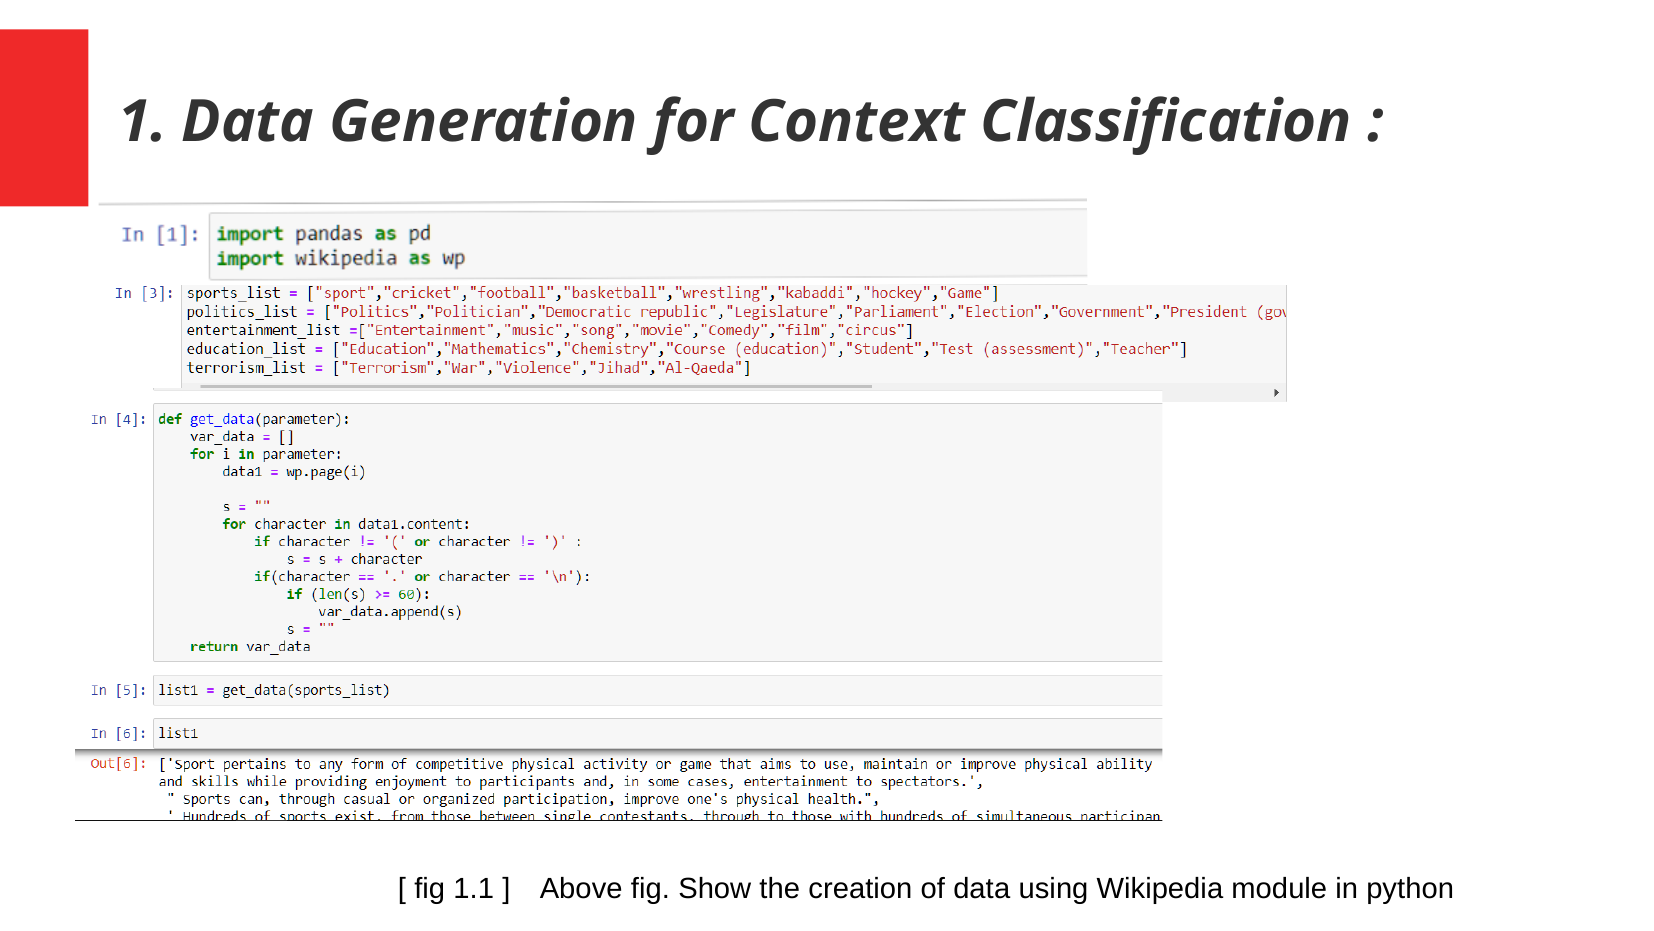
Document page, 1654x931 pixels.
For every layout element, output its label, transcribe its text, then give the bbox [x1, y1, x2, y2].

text_box 1. Data Generation for Context Classification : [118, 29, 1595, 207]
text_box Above fig. Show the creation of data using Wikipedia module in python [524, 862, 1500, 914]
picture [74, 187, 1298, 821]
text_box [ fig 1.1 ] [374, 862, 524, 910]
